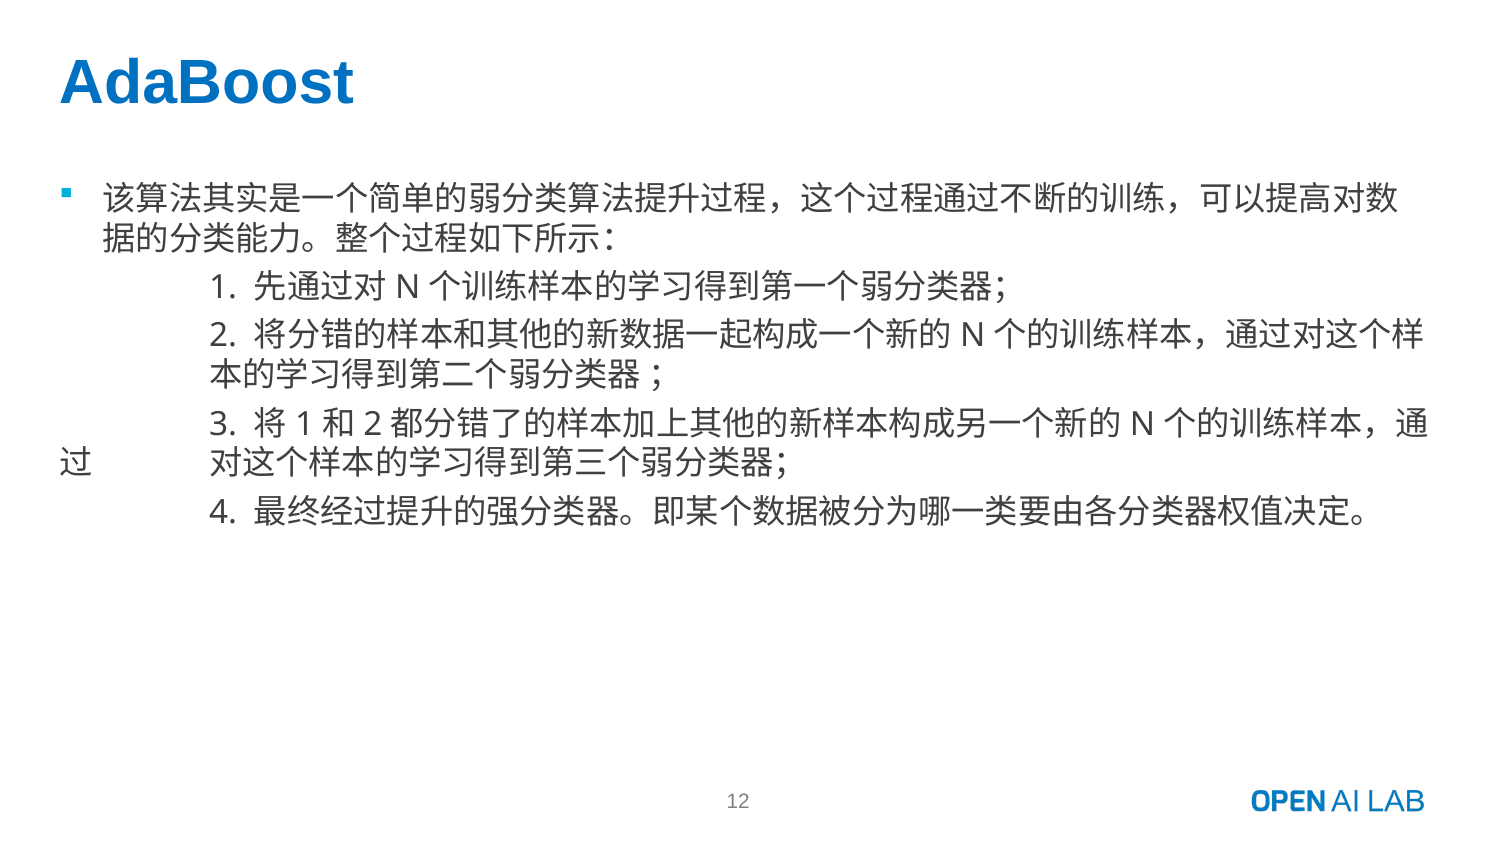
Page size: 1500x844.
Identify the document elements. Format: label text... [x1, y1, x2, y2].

title AdaBoost [59, 41, 1433, 113]
picture [1242, 775, 1433, 827]
list 该算法其实是一个简单的弱分类算法提升过程，这个过程通过不断的训练，可以提高对数据的分类能力。整个过程如下所示： 1. 先通过对N个训练样本的学习得到第一个弱分类器； 2. 将分错的样本和其他的新数据一起构成一个新的N个的训练样本，通过对这个样 本的学习得到第二个弱分类器 ； 3. 将1和2都分错了的样本加上其他的新样本构成另一个新的N个的训练样本，通过 对这个样本的学习得到第三个弱分类器； 4. 最终经过提升的强分类器。即某个数据被分为哪一类要由各分类器权值决定。 [59, 177, 1433, 753]
